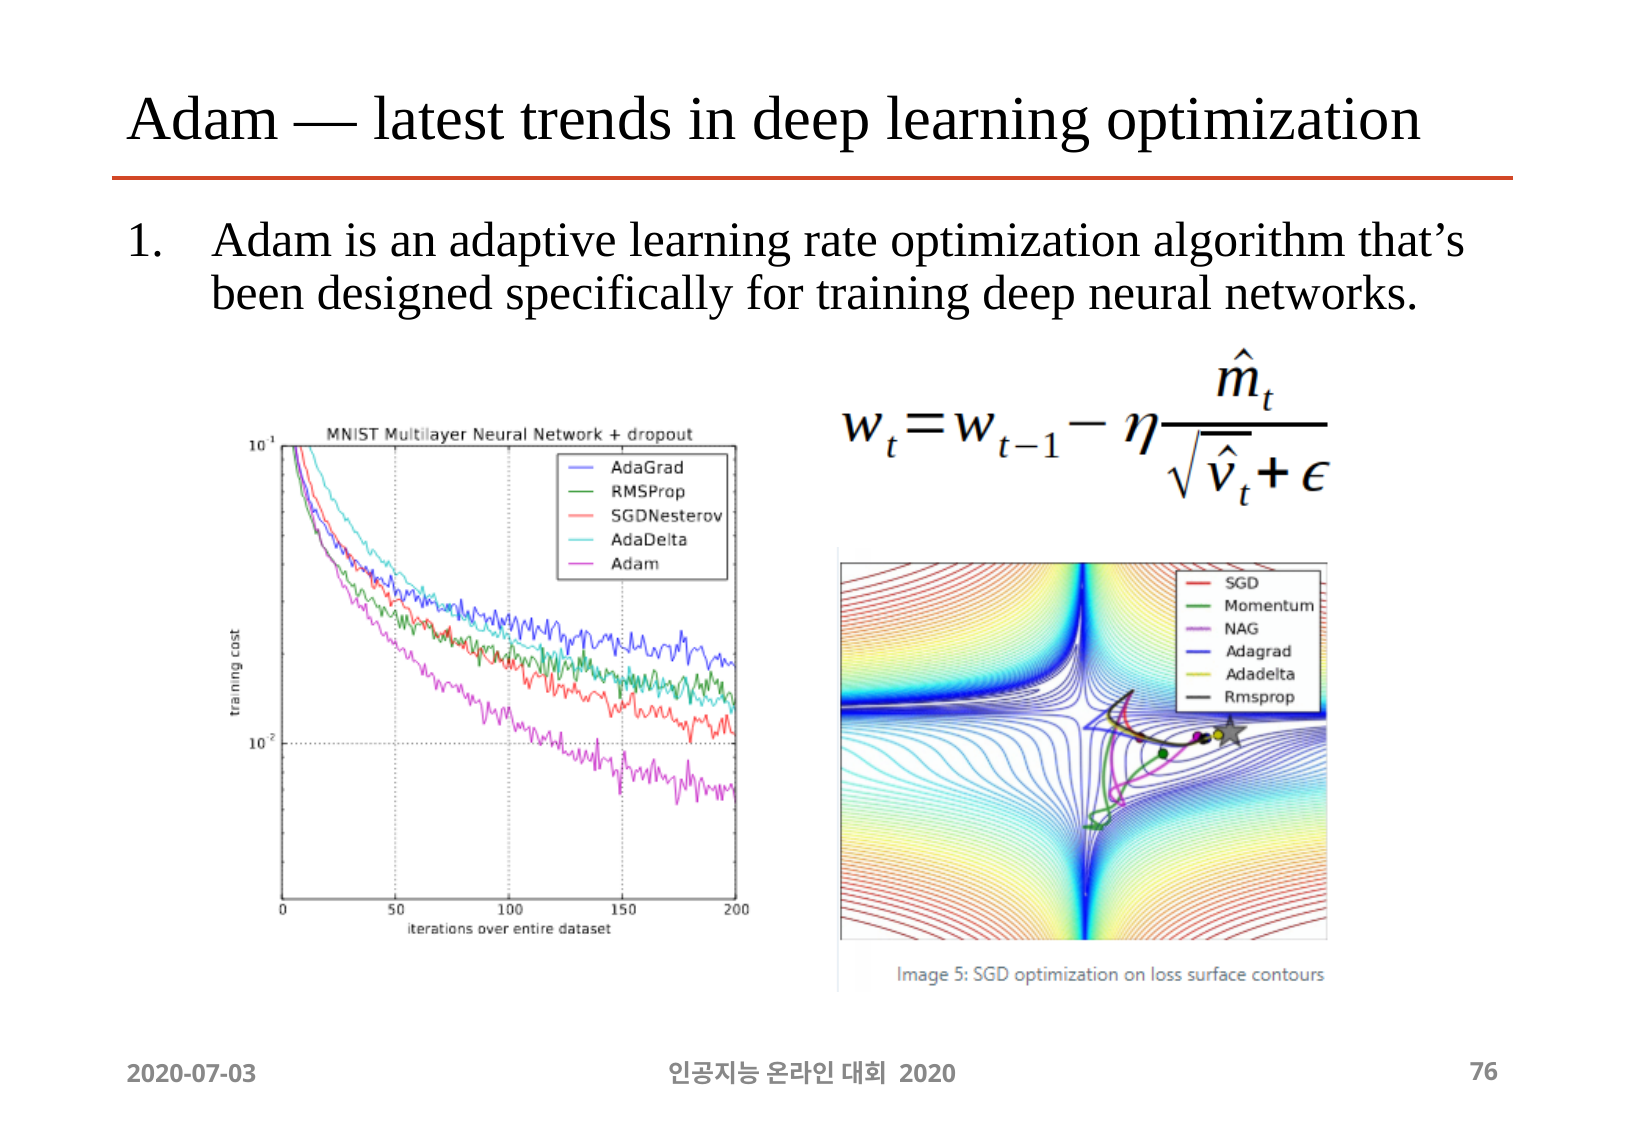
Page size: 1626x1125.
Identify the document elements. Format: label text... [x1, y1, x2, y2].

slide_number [111, 1042, 303, 1103]
picture [819, 332, 1355, 523]
footer 인공지능 온라인 대회 2020 [538, 1042, 1087, 1103]
slide_number ‹#› [1433, 1042, 1514, 1103]
picture [828, 547, 1345, 992]
list Adam is an adaptive learning rate optimization algorithm that’s been designed specifically for training deep neural networks. [111, 205, 1514, 356]
picture [230, 419, 766, 948]
title Adam — latest trends in deep learning optimization [111, 59, 1514, 179]
